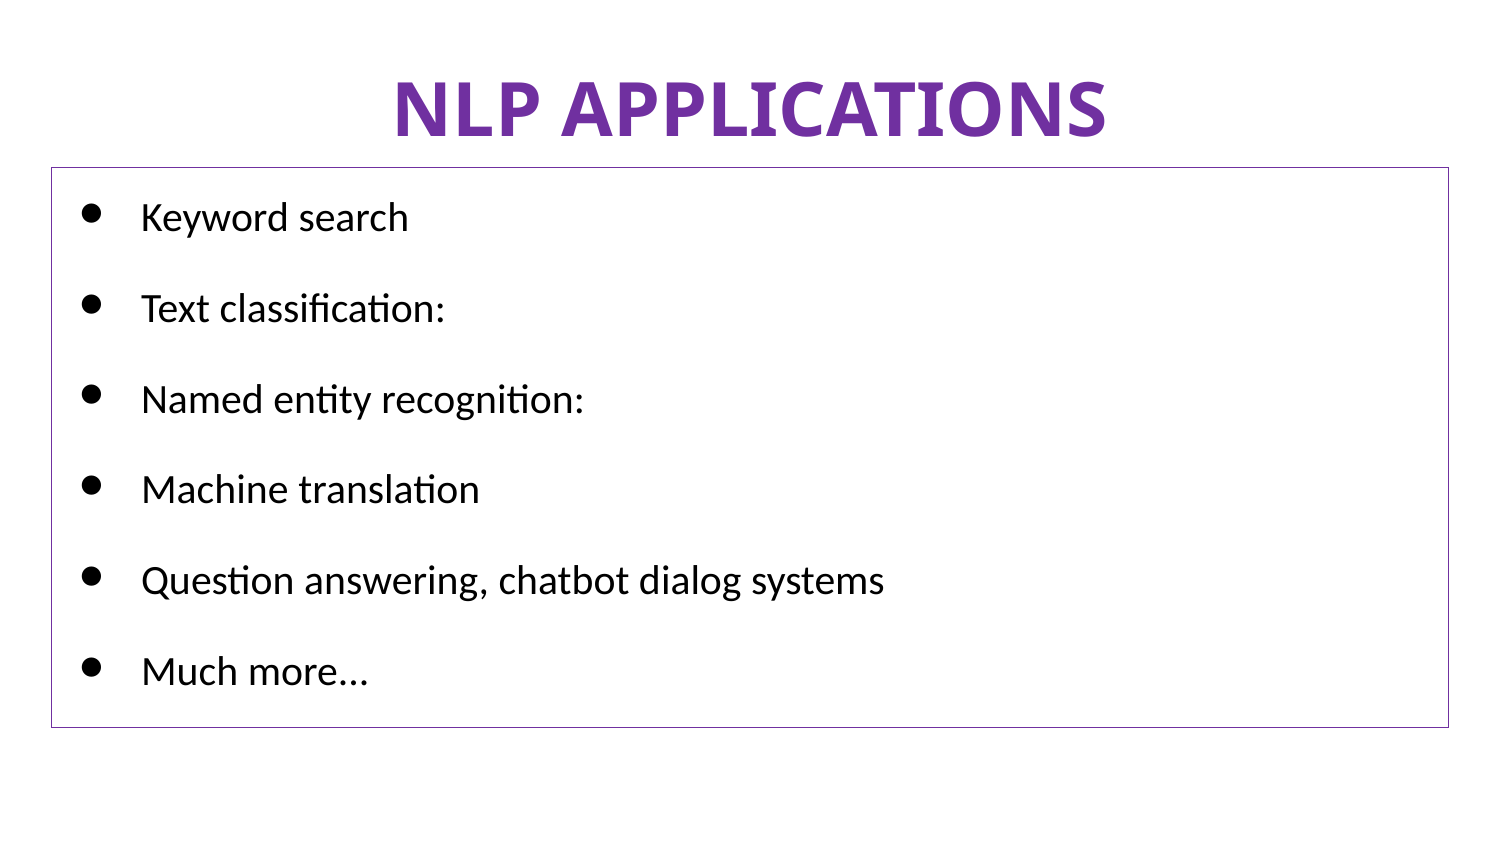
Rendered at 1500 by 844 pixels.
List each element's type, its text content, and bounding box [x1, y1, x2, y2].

title NLP APPLICATIONS [51, 46, 1449, 141]
list Keyword search Text classification: Named entity recognition: Machine translation Question answering, chatbot dialog systems Much more... [51, 167, 1449, 728]
